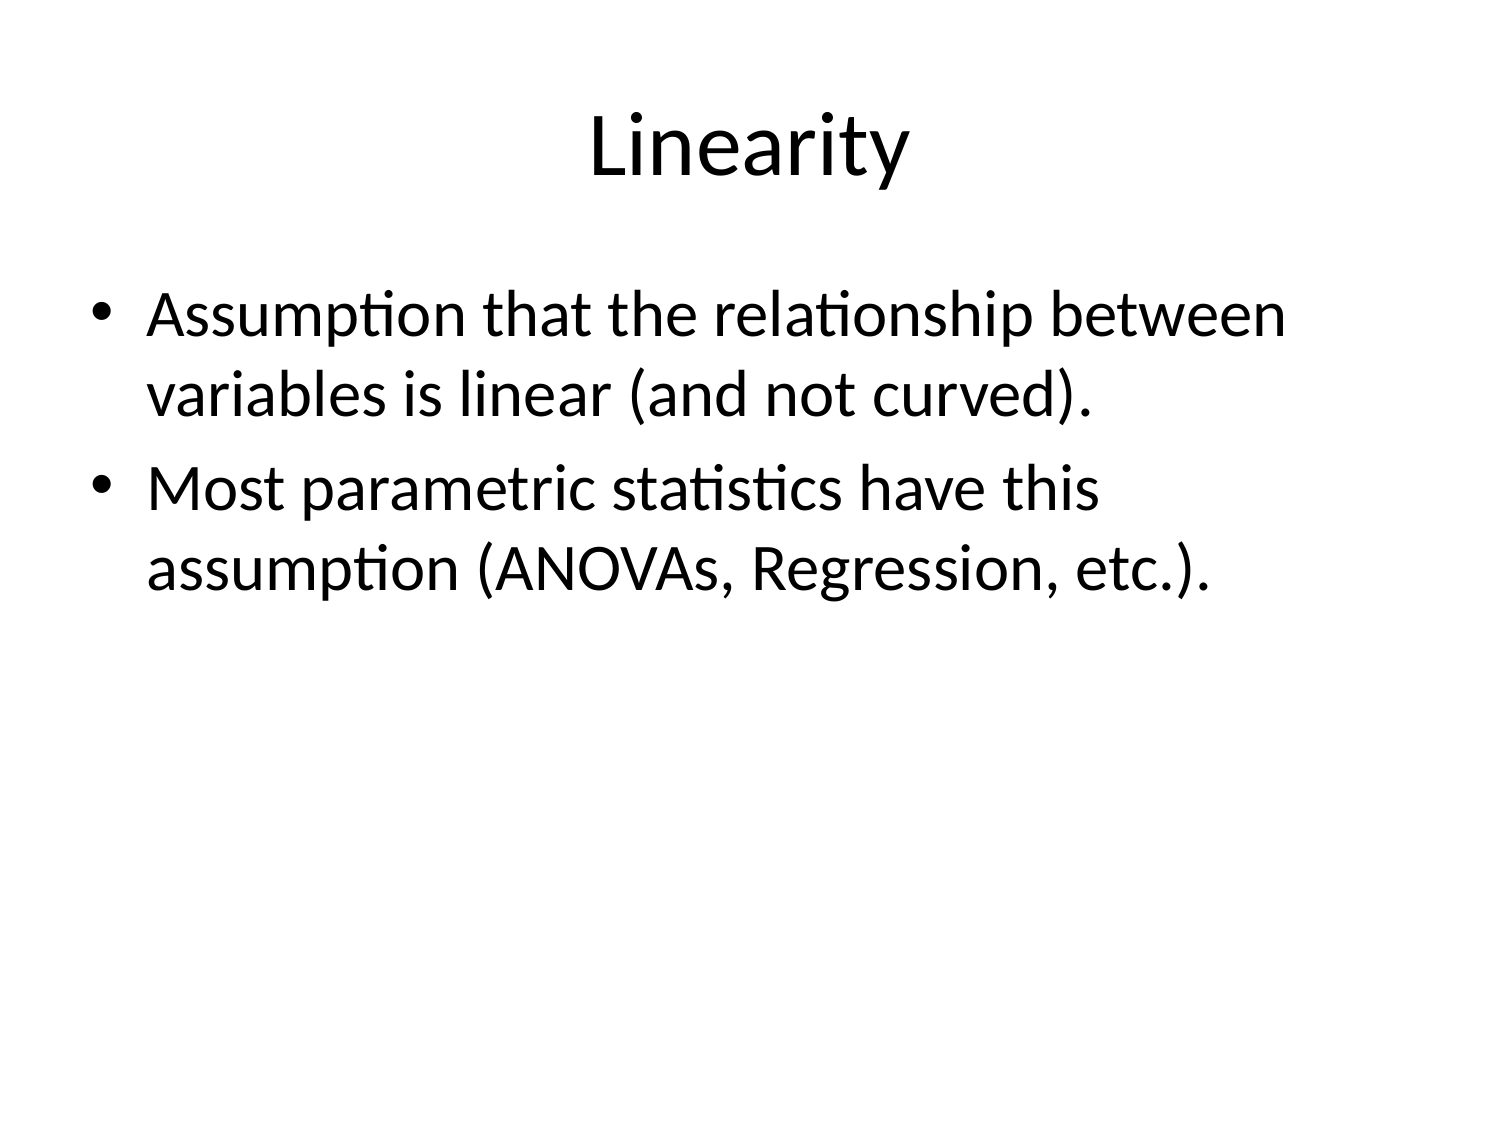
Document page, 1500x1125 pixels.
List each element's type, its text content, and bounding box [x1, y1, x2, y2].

title Linearity [75, 45, 1425, 233]
list Assumption that the relationship between variables is linear (and not curved). Most parametric statistics have this assumption (ANOVAs, Regression, etc.). [75, 262, 1425, 1005]
